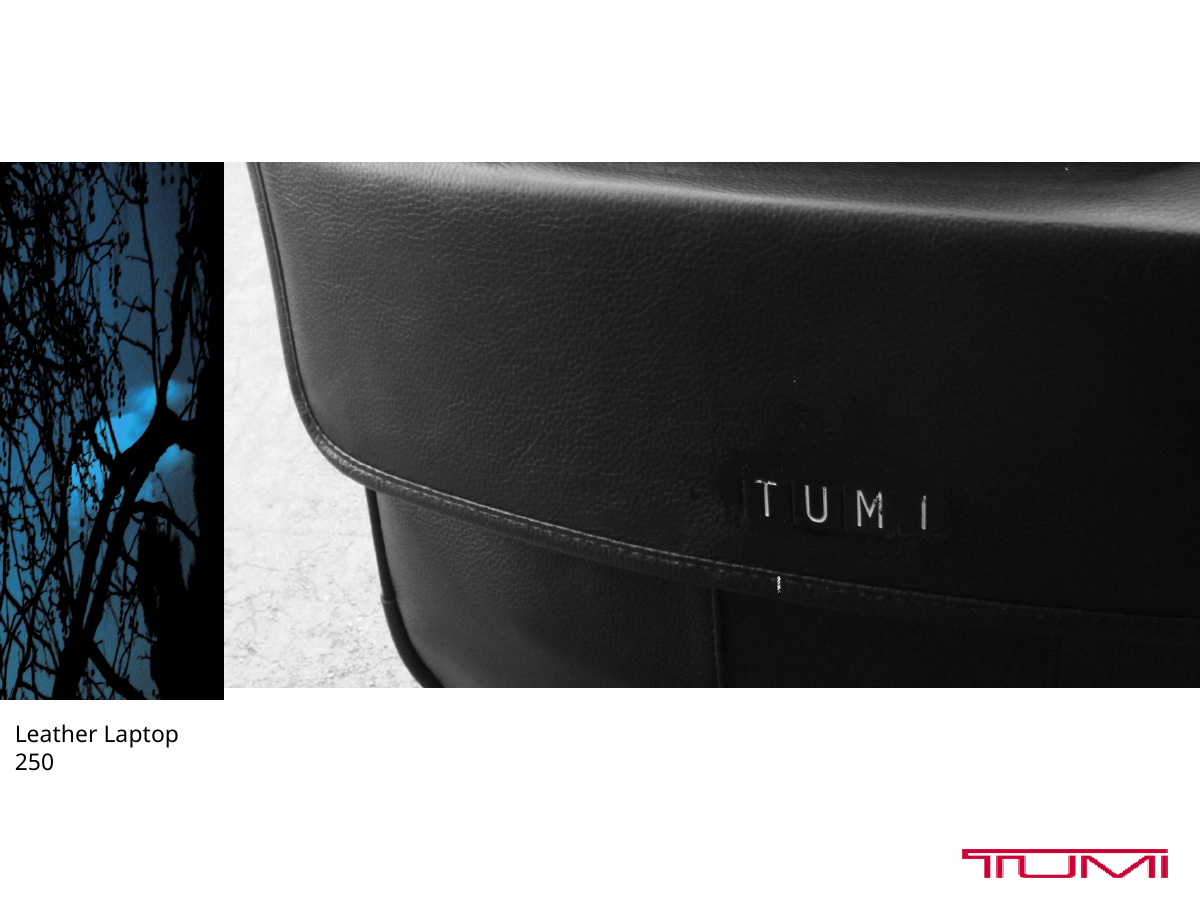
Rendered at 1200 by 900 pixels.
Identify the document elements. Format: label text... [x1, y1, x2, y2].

text_box Leather Laptop 250 [0, 712, 250, 783]
picture [0, 162, 1200, 701]
picture [962, 849, 1168, 879]
